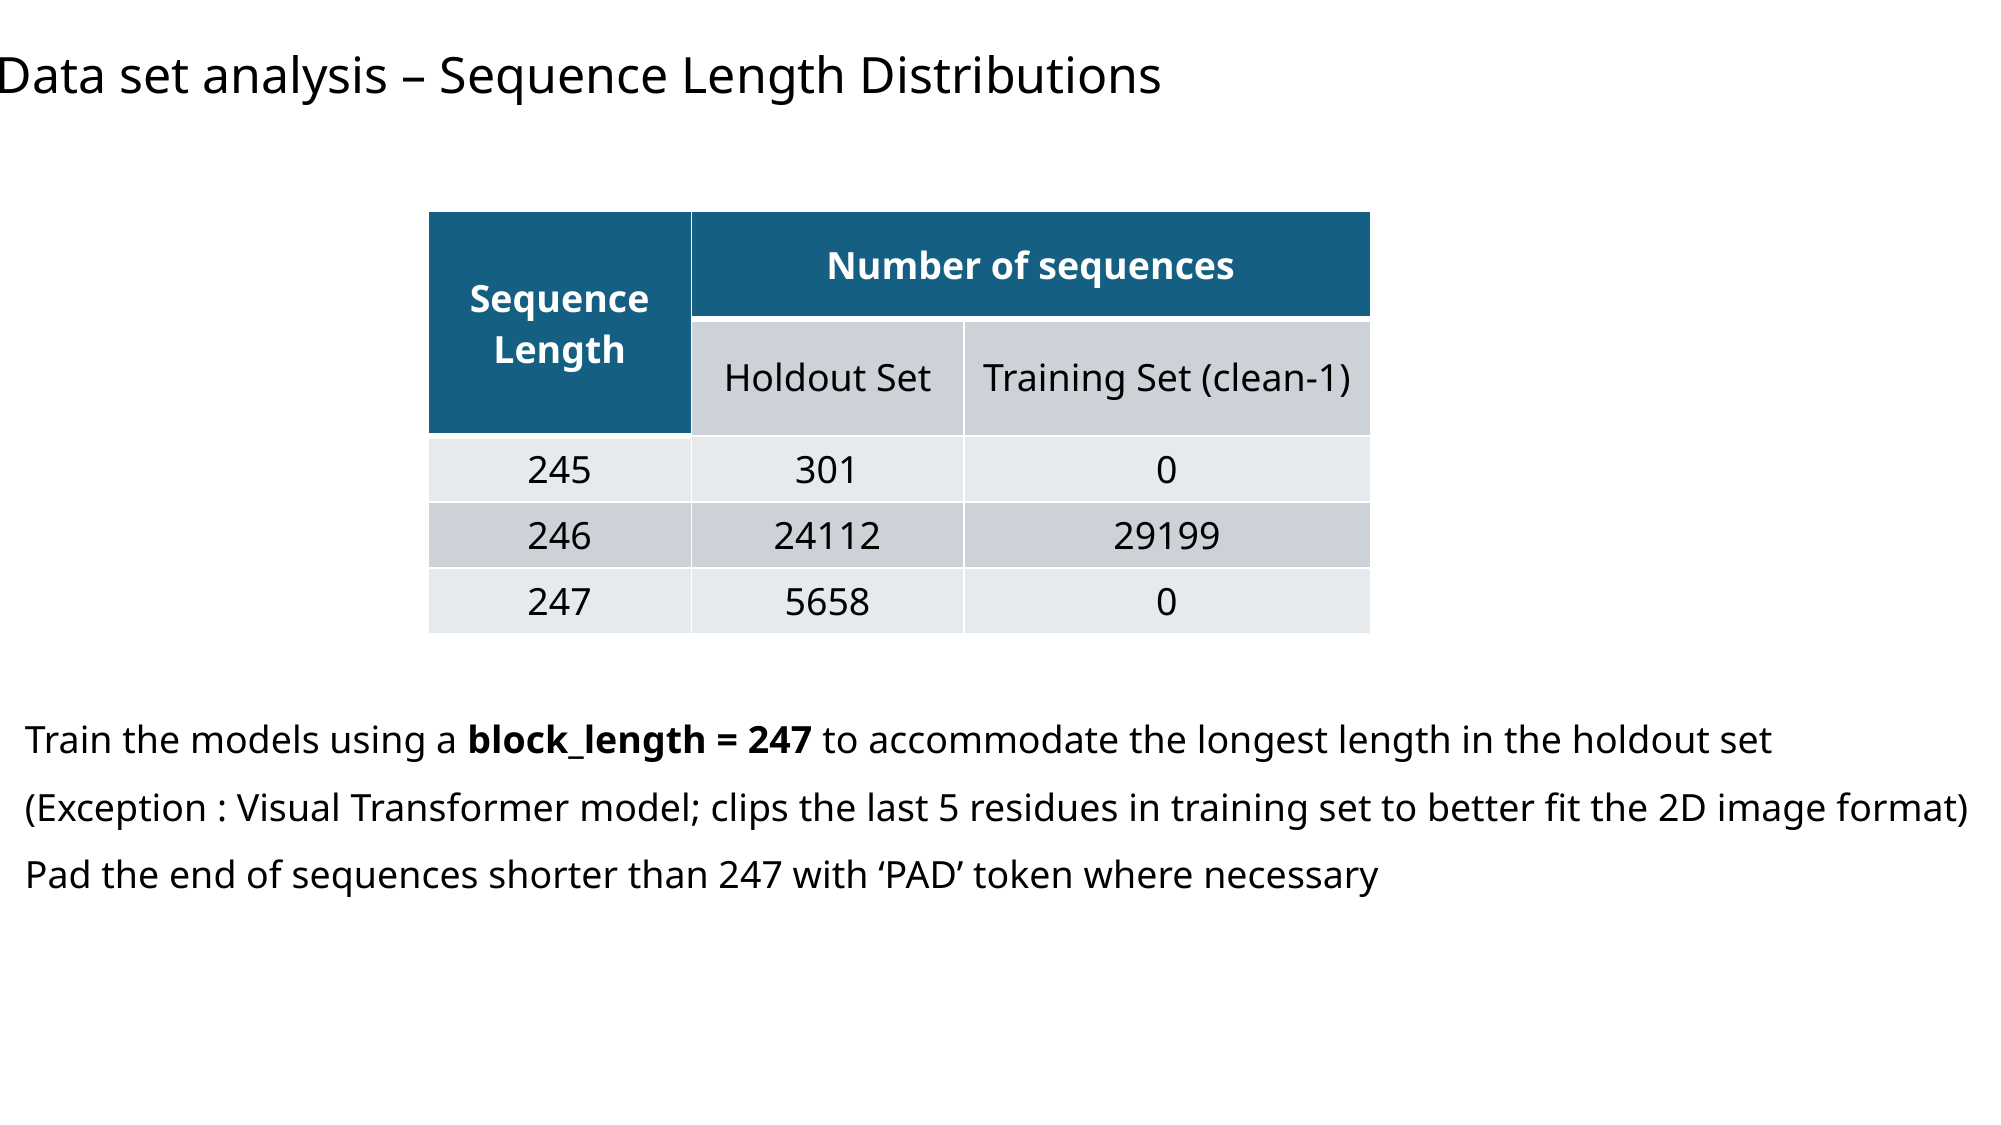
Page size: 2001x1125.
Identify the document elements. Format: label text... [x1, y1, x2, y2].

text_box Train the models using a block_length = 247 to accommodate the longest length in the holdout set (Exception : Visual Transformer model; clips the last 5 residues in training set to better fit the 2D image format) Pad the end of sequences shorter than 247 with ‘PAD’ token where necessary [0, 686, 1986, 904]
table_cell 0 [965, 569, 1370, 633]
table_cell 5658 [692, 569, 963, 633]
table_cell 0 [965, 437, 1370, 501]
text_box Data set analysis – Sequence Length Distributions [0, 36, 1179, 112]
table_cell 29199 [965, 503, 1370, 567]
table_cell Holdout Set [692, 322, 963, 435]
table_cell 247 [429, 569, 691, 633]
table_cell 245 [429, 439, 691, 501]
table_cell Training Set (clean-1) [965, 322, 1370, 435]
table_header Number of sequences [692, 212, 1370, 316]
table_cell 301 [692, 437, 963, 501]
table_header Sequence Length [429, 212, 691, 433]
table_cell 246 [429, 503, 691, 567]
table_cell 24112 [692, 503, 963, 567]
